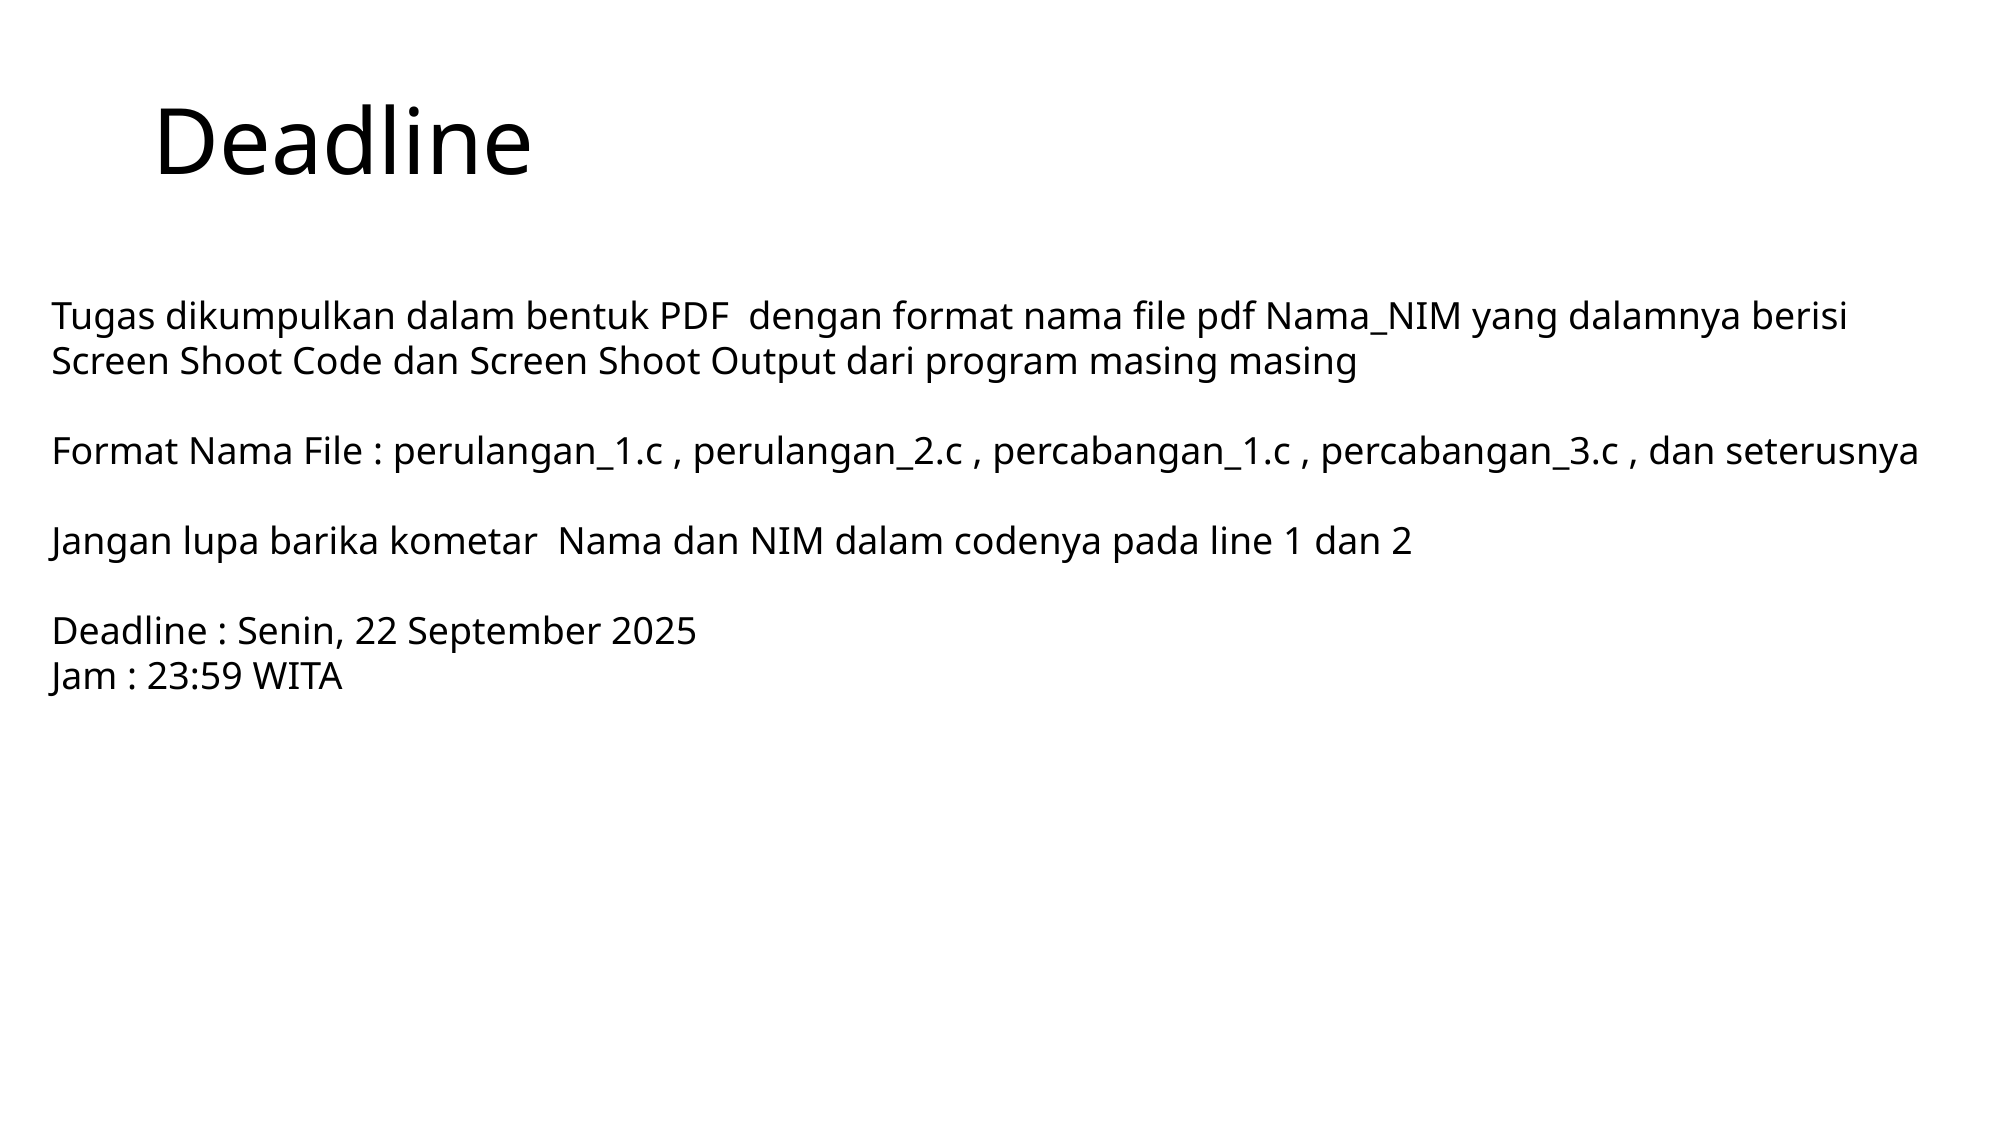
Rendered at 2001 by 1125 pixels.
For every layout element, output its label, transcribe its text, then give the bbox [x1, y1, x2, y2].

text_box Tugas dikumpulkan dalam bentuk PDF dengan format nama file pdf Nama_NIM yang dalamnya berisi Screen Shoot Code dan Screen Shoot Output dari program masing masing Format Nama File : perulangan_1.c , perulangan_2.c , percabangan_1.c , percabangan_3.c , dan seterusnya Jangan lupa barika kometar Nama dan NIM dalam codenya pada line 1 dan 2 Deadline : Senin, 22 September 2025 Jam : 23:59 WITA [36, 284, 1964, 704]
title Deadline [137, 36, 1863, 254]
